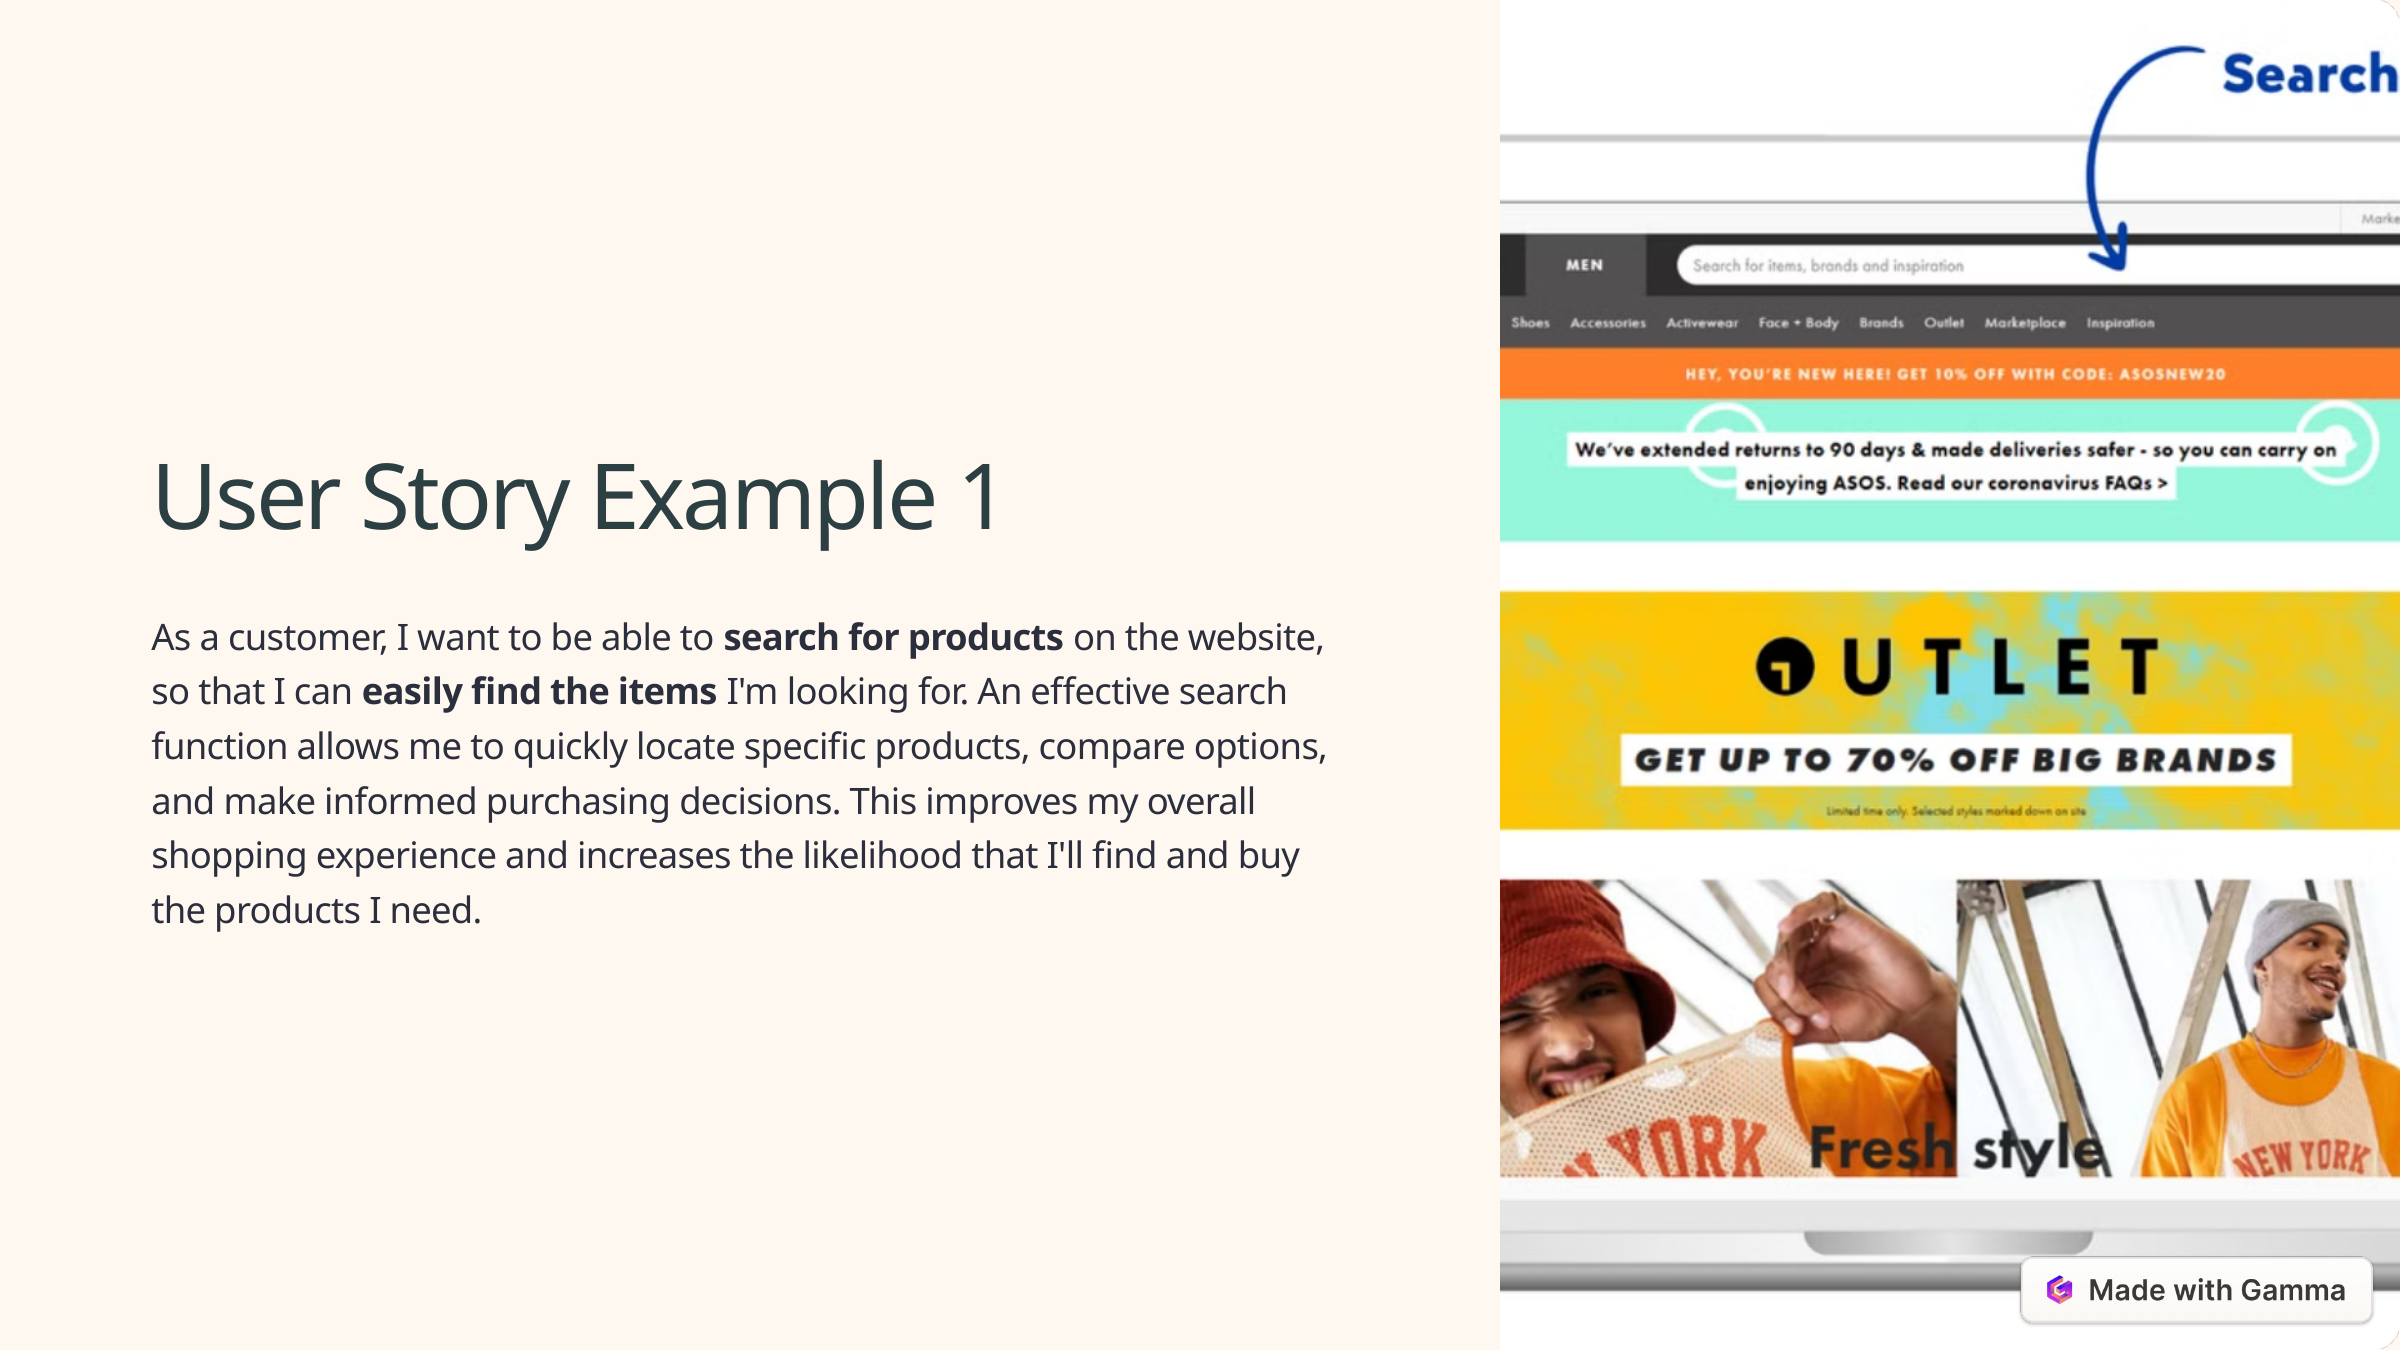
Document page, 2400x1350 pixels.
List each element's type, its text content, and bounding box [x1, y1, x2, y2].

text_box [0, 0, 1499, 1350]
text_box User Story Example 1 [136, 426, 1048, 541]
text_box As a customer, I want to be able to search for products on the website, so that I can easily find the items I'm looking for. An effective search function allows me to quickly locate specific products, compare options, and make informed purchasing decisions. This improves my overall shopping experience and increases the likelihood that I'll find and buy the products I need. [136, 595, 1364, 924]
picture [1499, 0, 2400, 1350]
